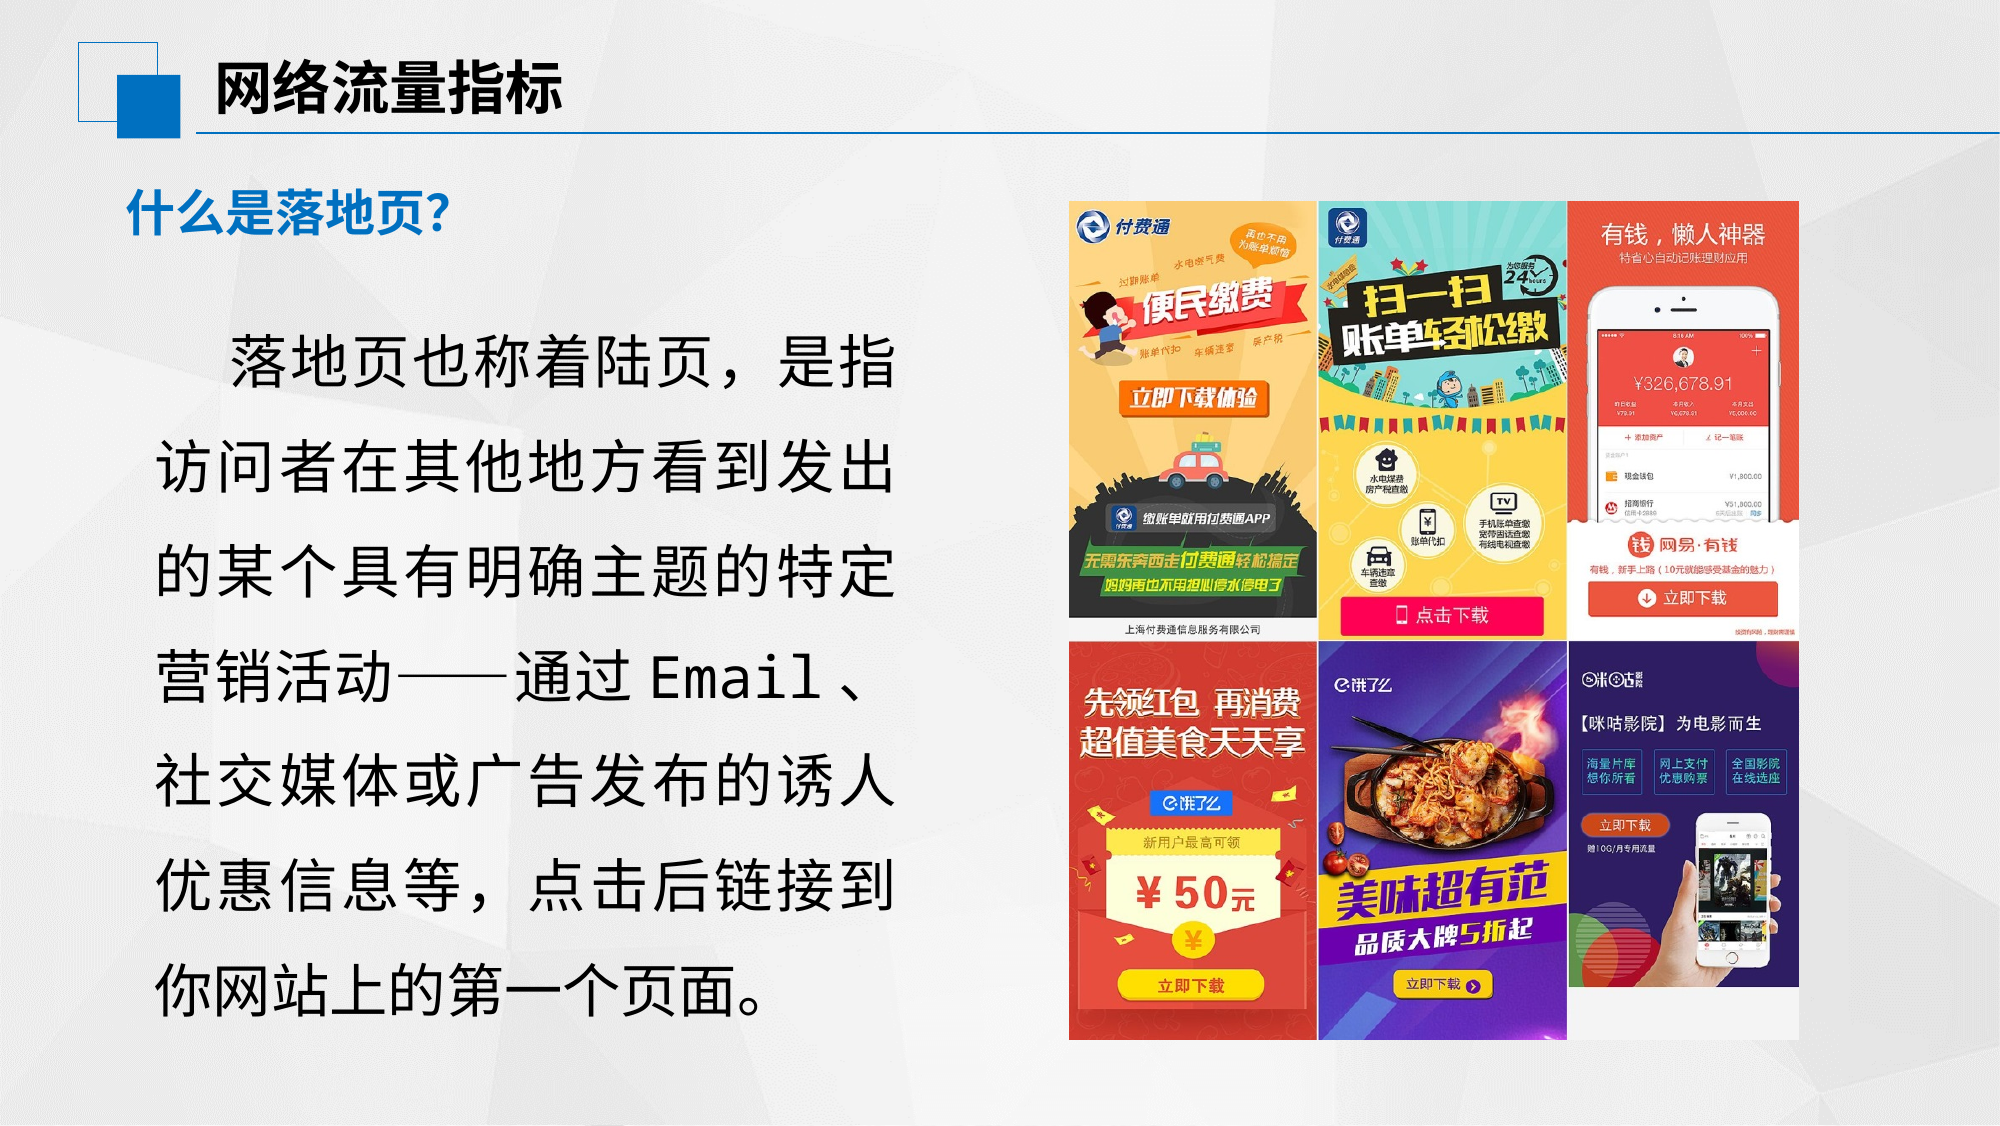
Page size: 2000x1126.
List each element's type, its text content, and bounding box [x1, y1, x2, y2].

text_box 什么是落地页？ [61, 173, 671, 249]
text_box 落地页也称着陆页，是指访问者在其他地方看到发出的某个具有明确主题的特定营销活动——通过Email、社交媒体或广告发布的诱人优惠信息等，点击后链接到你网站上的第一个页面。 [140, 282, 912, 1032]
title 网络流量指标 [194, 42, 988, 130]
picture [0, 0, 2000, 1126]
